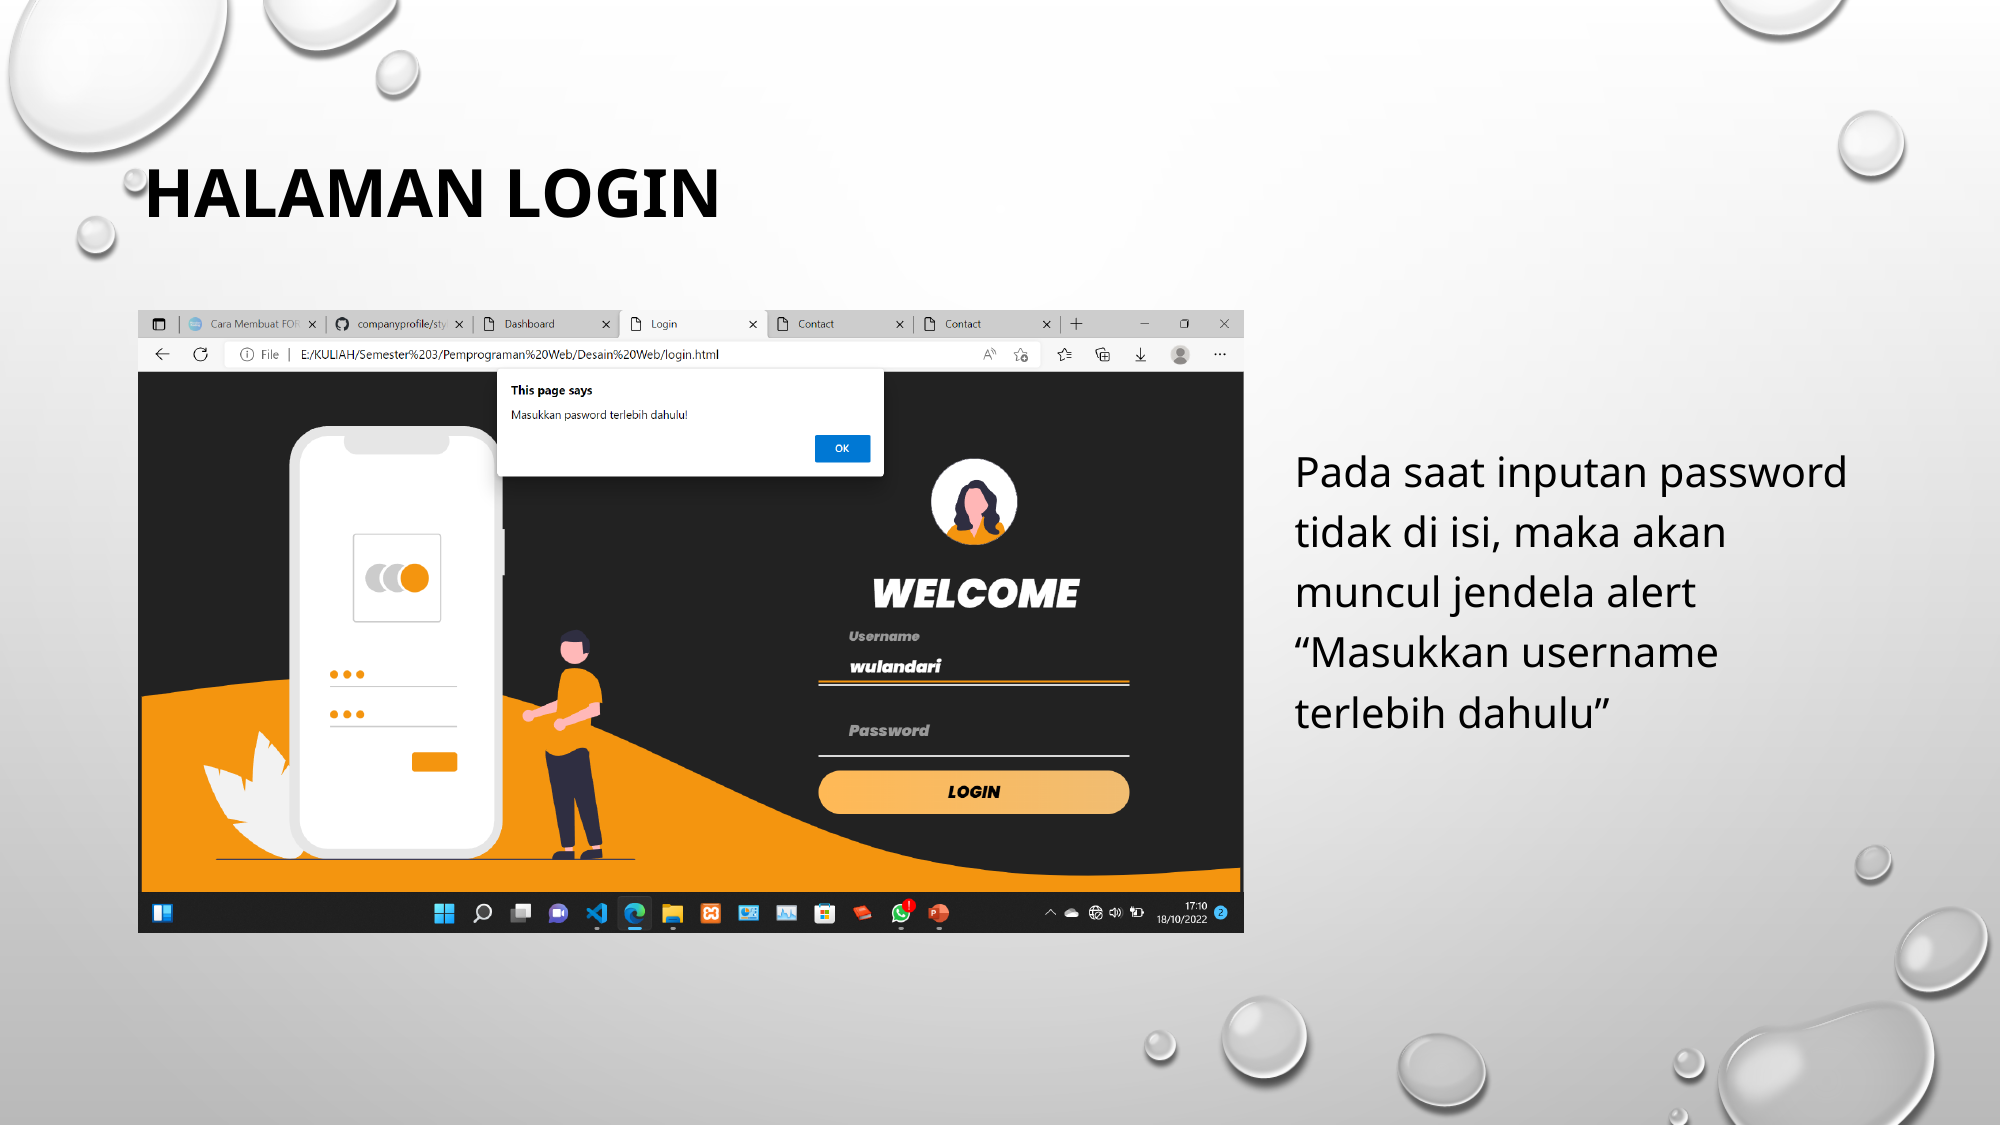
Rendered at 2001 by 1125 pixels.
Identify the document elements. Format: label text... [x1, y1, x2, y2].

text_box HALAMAN LOGIN [128, 141, 1555, 251]
list Pada saat inputan password tidak di isi, maka akan muncul jendela alert “Masukkan username terlebih dahulu” [1279, 250, 1872, 923]
picture [0, 0, 2000, 1125]
